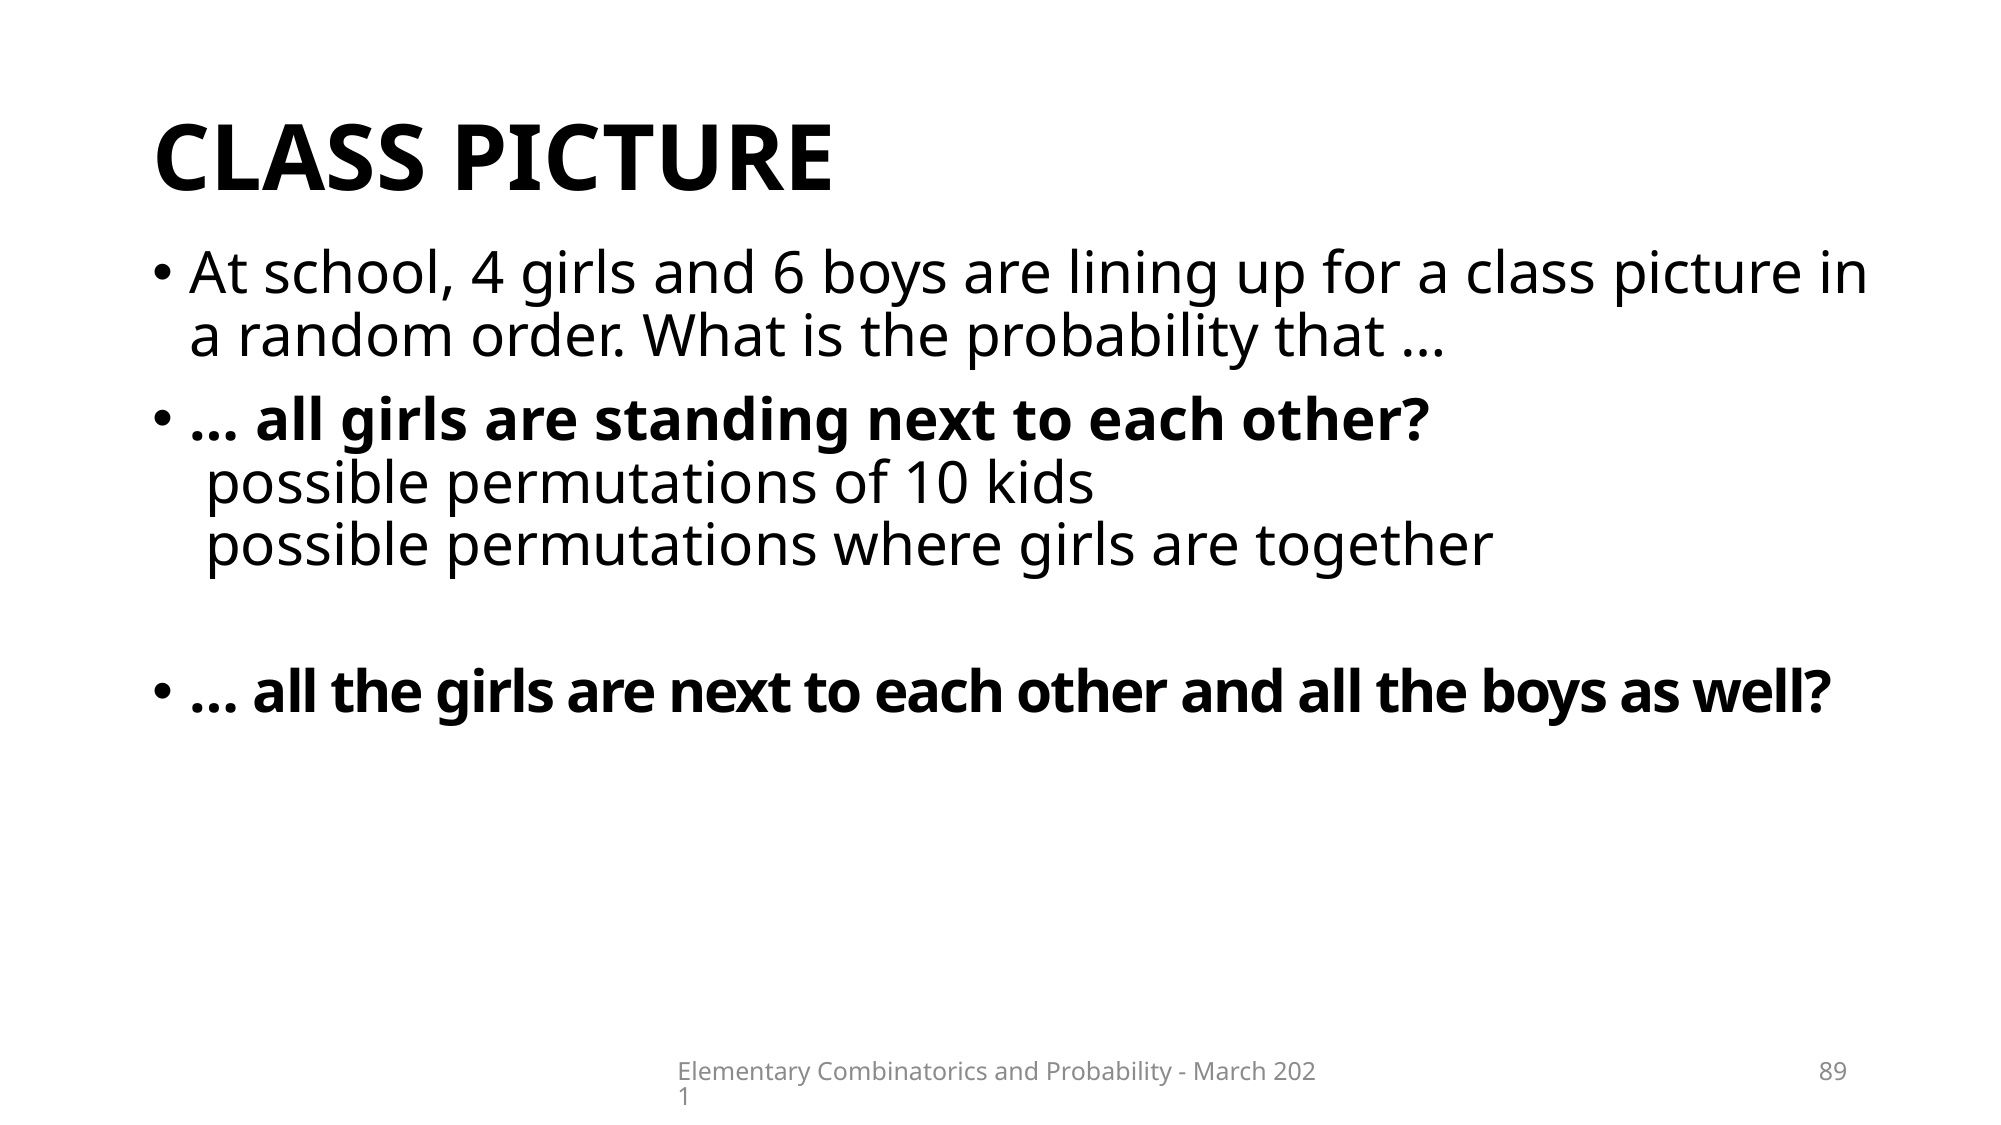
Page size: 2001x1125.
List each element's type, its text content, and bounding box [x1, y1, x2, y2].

title Class picture [137, 52, 1863, 270]
slide_number 89 [1412, 1042, 1863, 1103]
footer Elementary Combinatorics and Probability - March 2021 [662, 1042, 1338, 1103]
